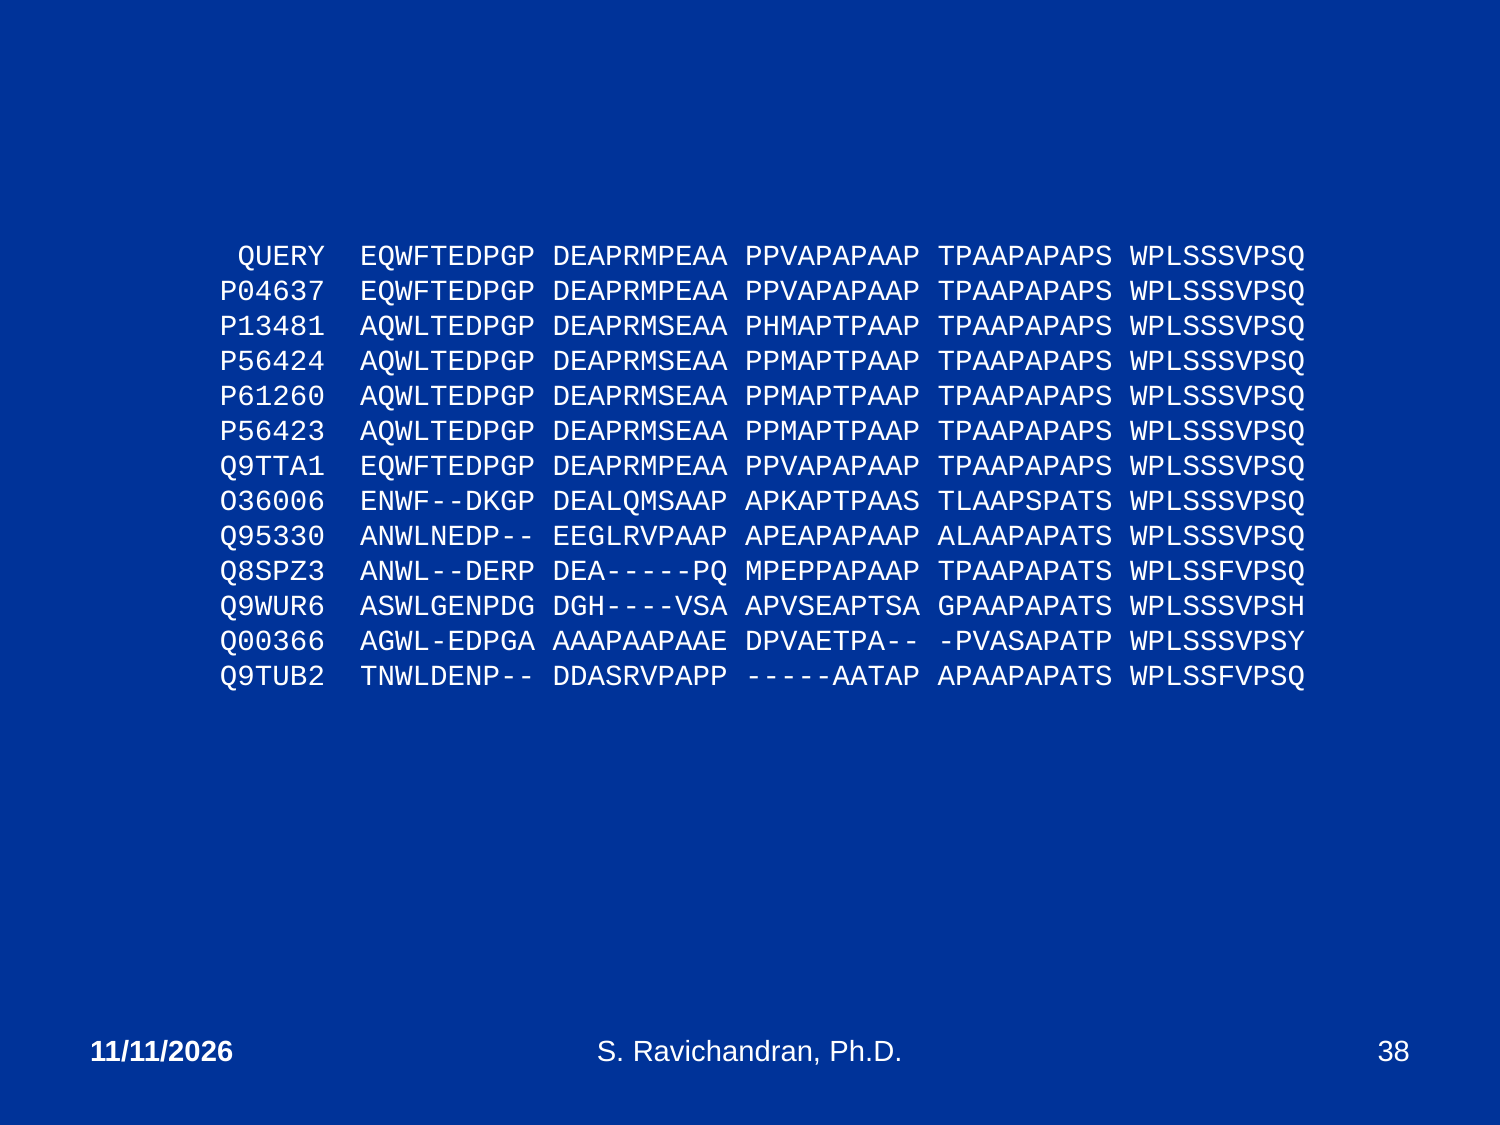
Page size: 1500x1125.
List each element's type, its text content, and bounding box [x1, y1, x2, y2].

footer S. Ravichandran, Ph.D. [512, 1024, 988, 1103]
text_box QUERY EQWFTEDPGP DEAPRMPEAA PPVAPAPAAP TPAAPAPAPS WPLSSSVPSQ P04637 EQWFTEDPGP DEAPRMPEAA PPVAPAPAAP TPAAPAPAPS WPLSSSVPSQ P13481 AQWLTEDPGP DEAPRMSEAA PHMAPTPAAP TPAAPAPAPS WPLSSSVPSQ P56424 AQWLTEDPGP DEAPRMSEAA PPMAPTPAAP TPAAPAPAPS WPLSSSVPSQ P61260 AQWLTEDPGP DEAPRMSEAA PPMAPTPAAP TPAAPAPAPS WPLSSSVPSQ P56423 AQWLTEDPGP DEAPRMSEAA PPMAPTPAAP TPAAPAPAPS WPLSSSVPSQ Q9TTA1 EQWFTEDPGP DEAPRMPEAA PPVAPAPAAP TPAAPAPAPS WPLSSSVPSQ O36006 ENWF--DKGP DEALQMSAAP APKAPTPAAS TLAAPSPATS WPLSSSVPSQ Q95330 ANWLNEDP-- EEGLRVPAAP APEAPAPAAP ALAAPAPATS WPLSSSVPSQ Q8SPZ3 ANWL--DERP DEA-----PQ MPEPPAPAAP TPAAPAPATS WPLSSFVPSQ Q9WUR6 ASWLGENPDG DGH----VSA APVSEAPTSA GPAAPAPATS WPLSSSVPSH Q00366 AGWL-EDPGA AAAPAAPAAE DPVAETPA-- -PVASAPATP WPLSSSVPSY Q9TUB2 TNWLDENP-- DDASRVPAPP -----AATAP APAAPAPATS WPLSSFVPSQ [0, 229, 1425, 699]
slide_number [74, 1024, 426, 1103]
slide_number 38 [1074, 1024, 1426, 1103]
